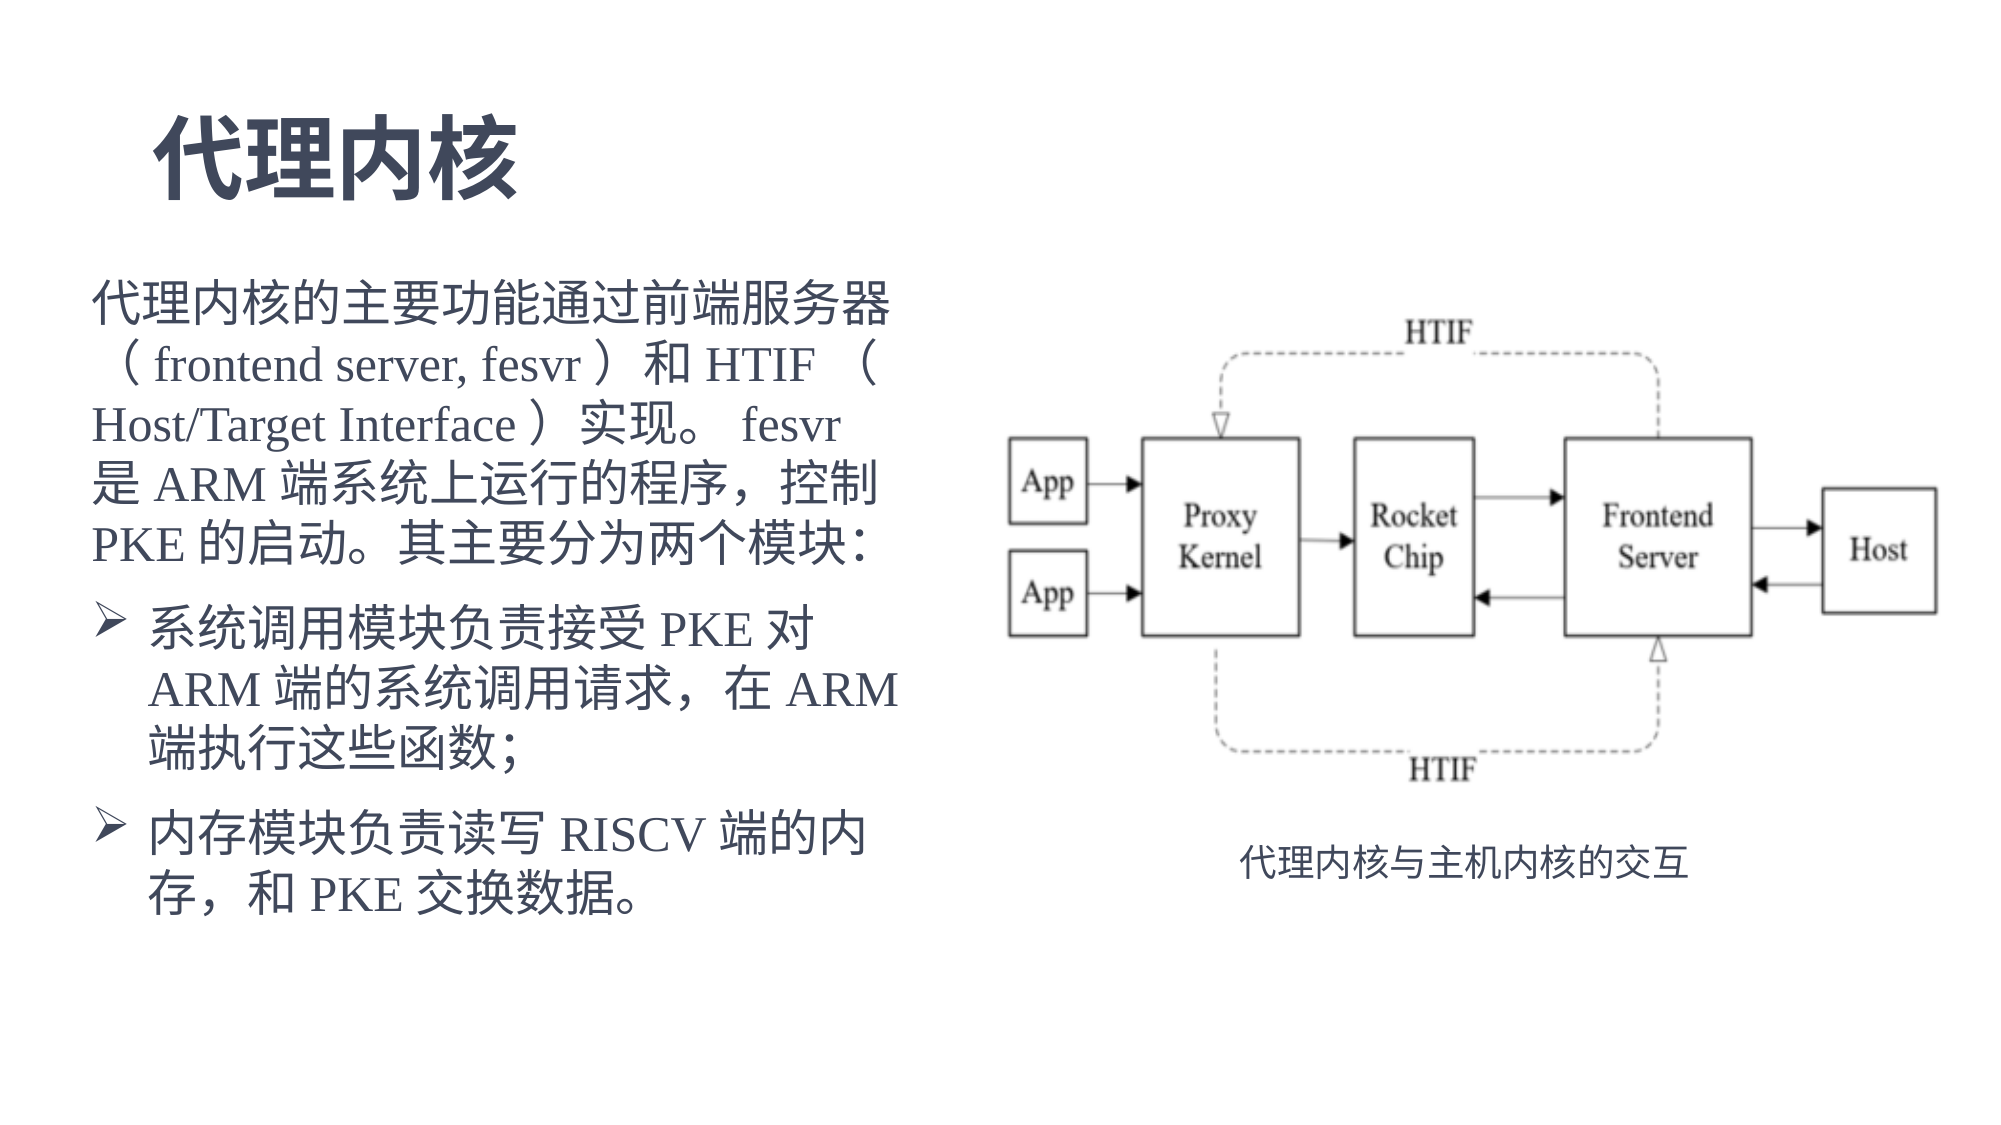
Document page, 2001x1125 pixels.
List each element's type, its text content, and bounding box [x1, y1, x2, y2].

text_box 代理内核的主要功能通过前端服务器（frontend server, fesvr）和HTIF（ Host/Target Interface）实现。fesvr是ARM端系统上运行的程序，控制PKE的启动。其主要分为两个模块： 系统调用模块负责接受PKE对ARM端的系统调用请求，在ARM端执行这些函数； 内存模块负责读写RISCV端的内存，和PKE交换数据。 [76, 263, 915, 929]
title 代理内核 [137, 59, 1863, 278]
picture [914, 312, 1965, 788]
text_box 代理内核与主机内核的交互 [964, 831, 1965, 891]
